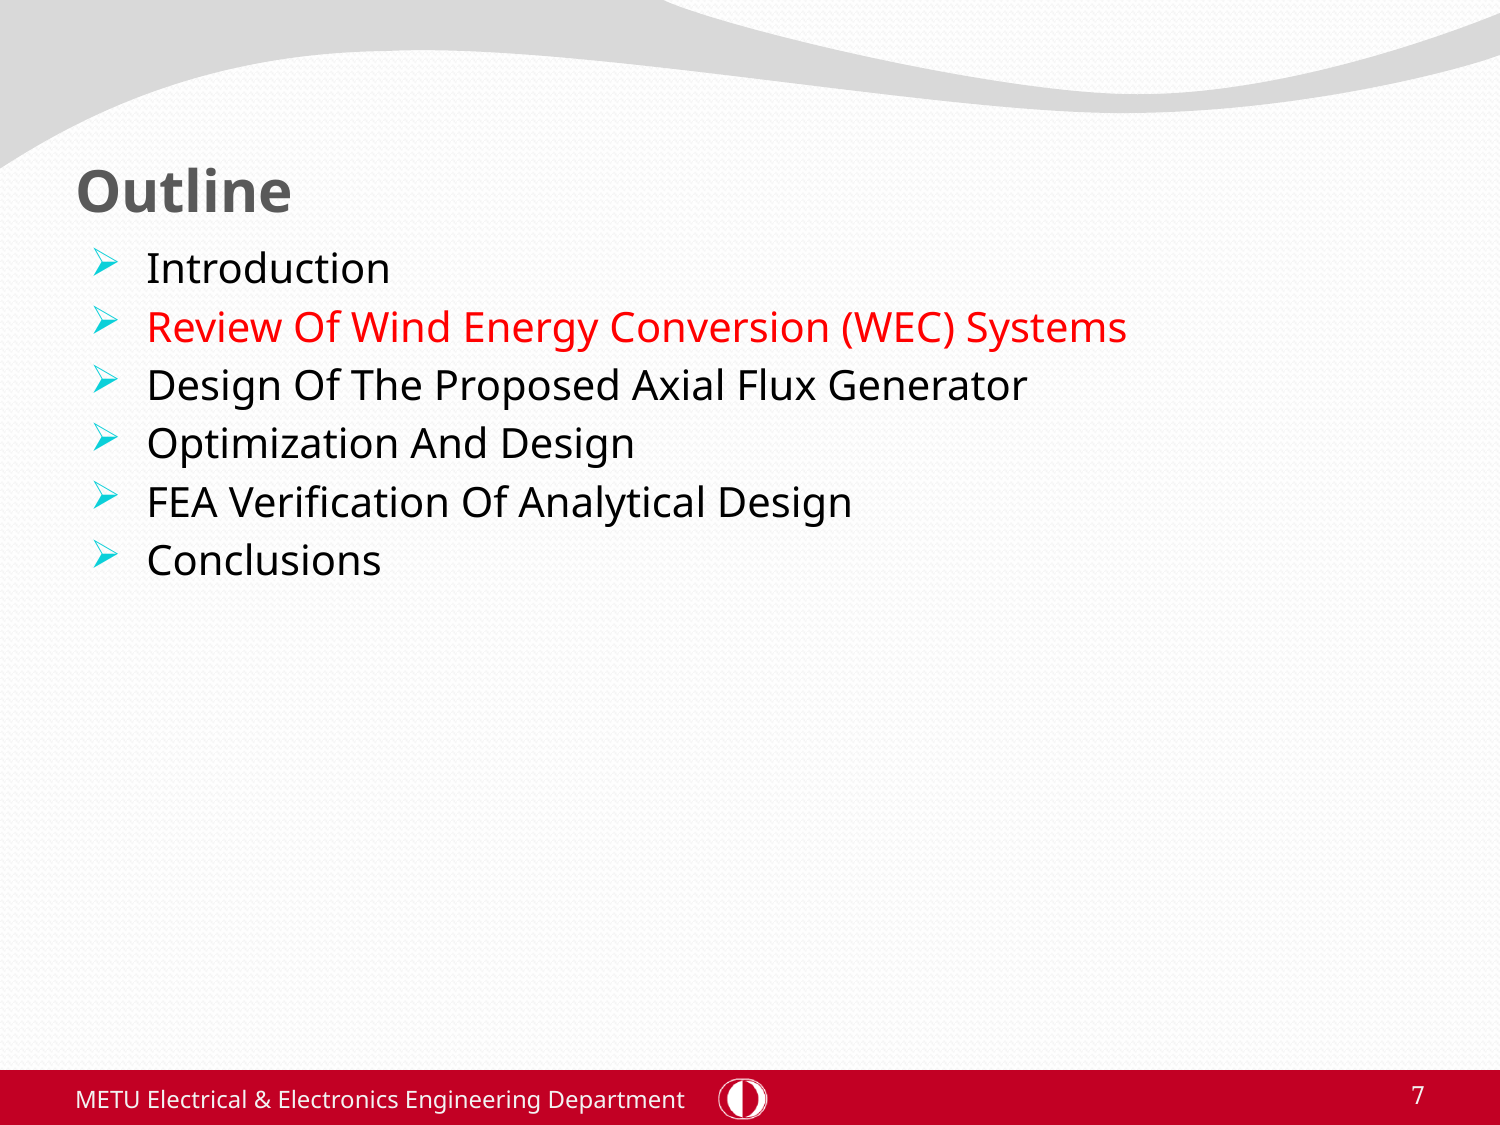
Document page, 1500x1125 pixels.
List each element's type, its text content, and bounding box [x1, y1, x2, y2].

list Introduction Review Of Wind Energy Conversion (WEC) Systems Design Of The Proposed Axial Flux Generator Optimization And Design FEA Verification Of Analytical Design Conclusions [75, 234, 1425, 1053]
picture [713, 1078, 781, 1122]
slide_number METU Electrical & Electronics Engineering Department [75, 1070, 732, 1114]
title Outline [75, 55, 1425, 224]
slide_number 7 [1330, 1070, 1425, 1114]
